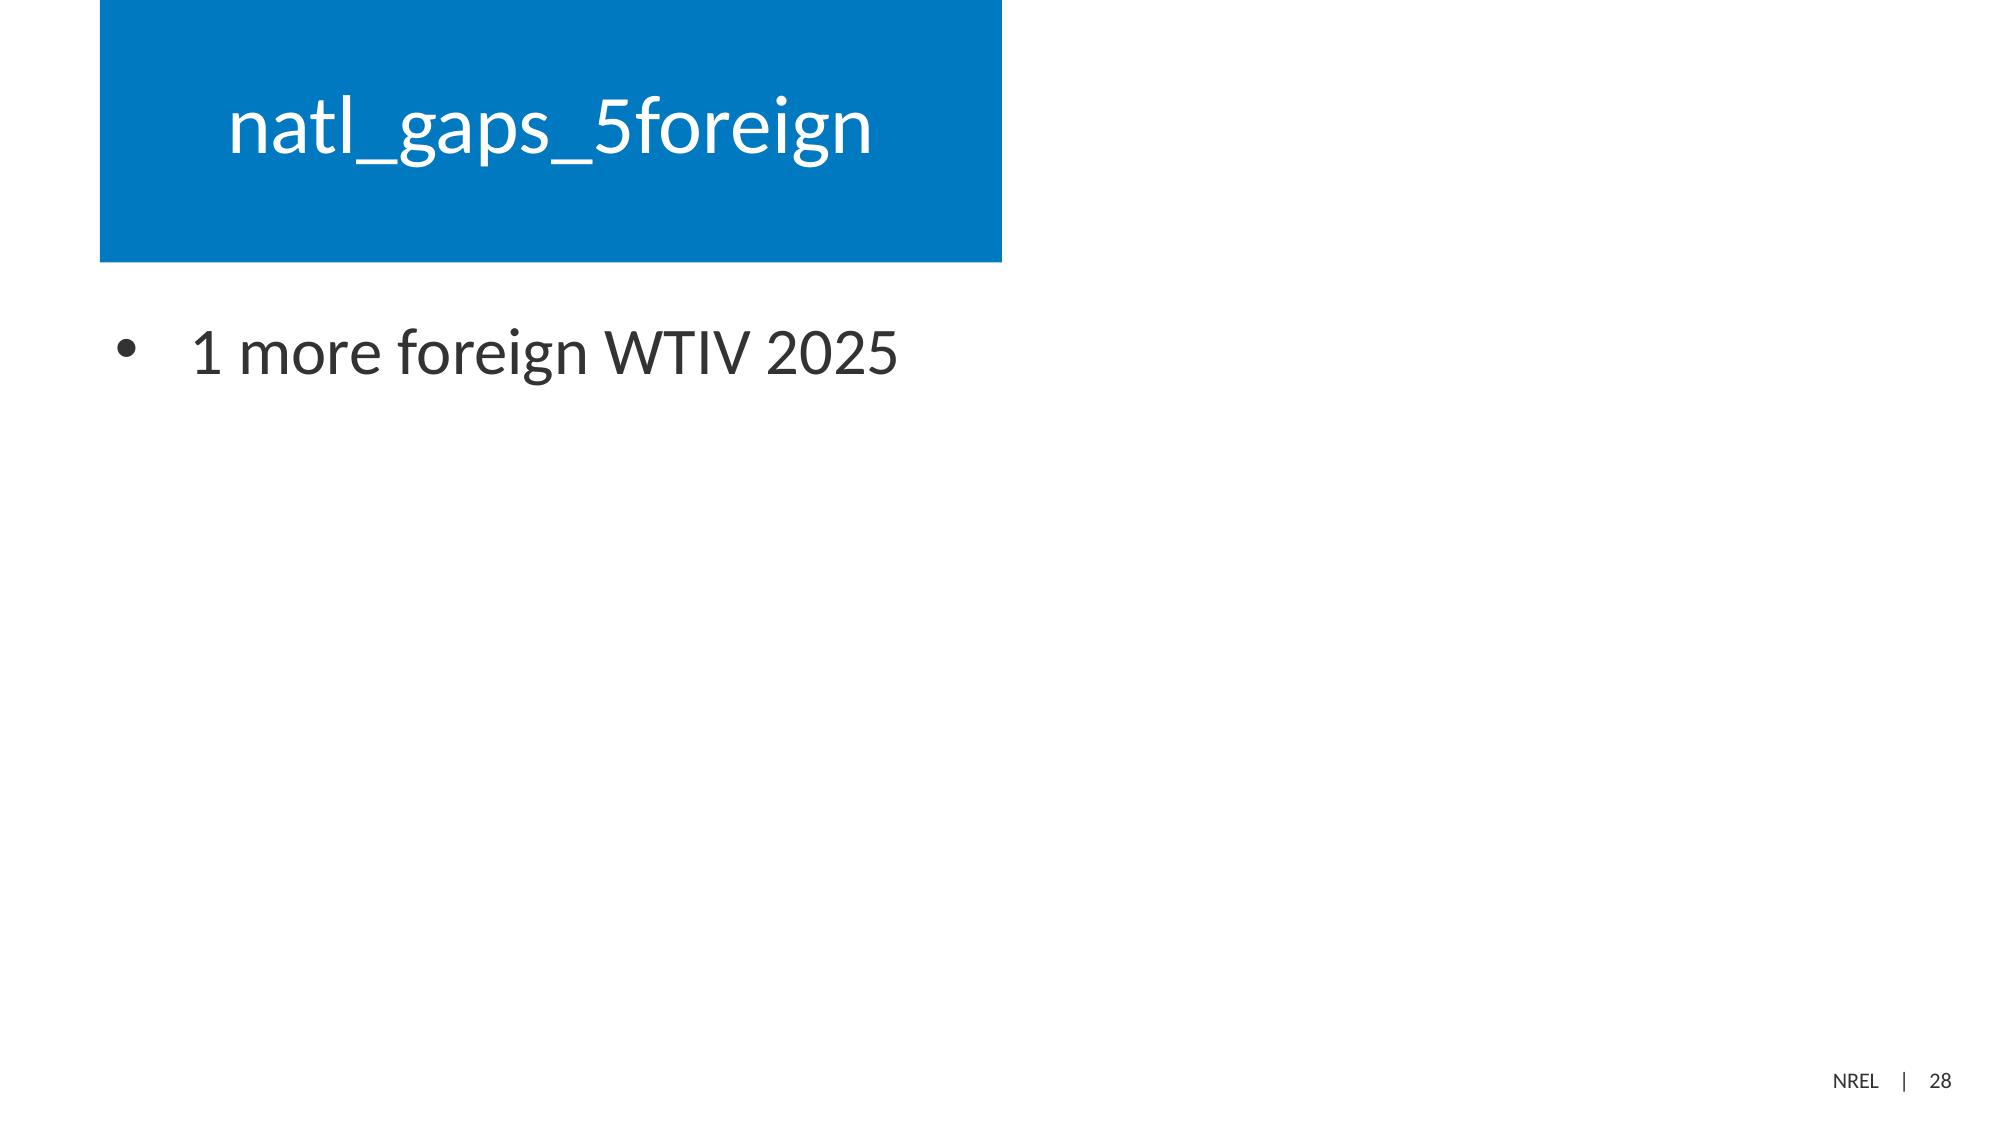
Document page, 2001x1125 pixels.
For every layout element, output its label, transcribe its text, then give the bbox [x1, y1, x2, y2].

list 1 more foreign WTIV 2025 [99, 299, 1876, 1039]
title natl_gaps_5foreign [99, 0, 1002, 263]
